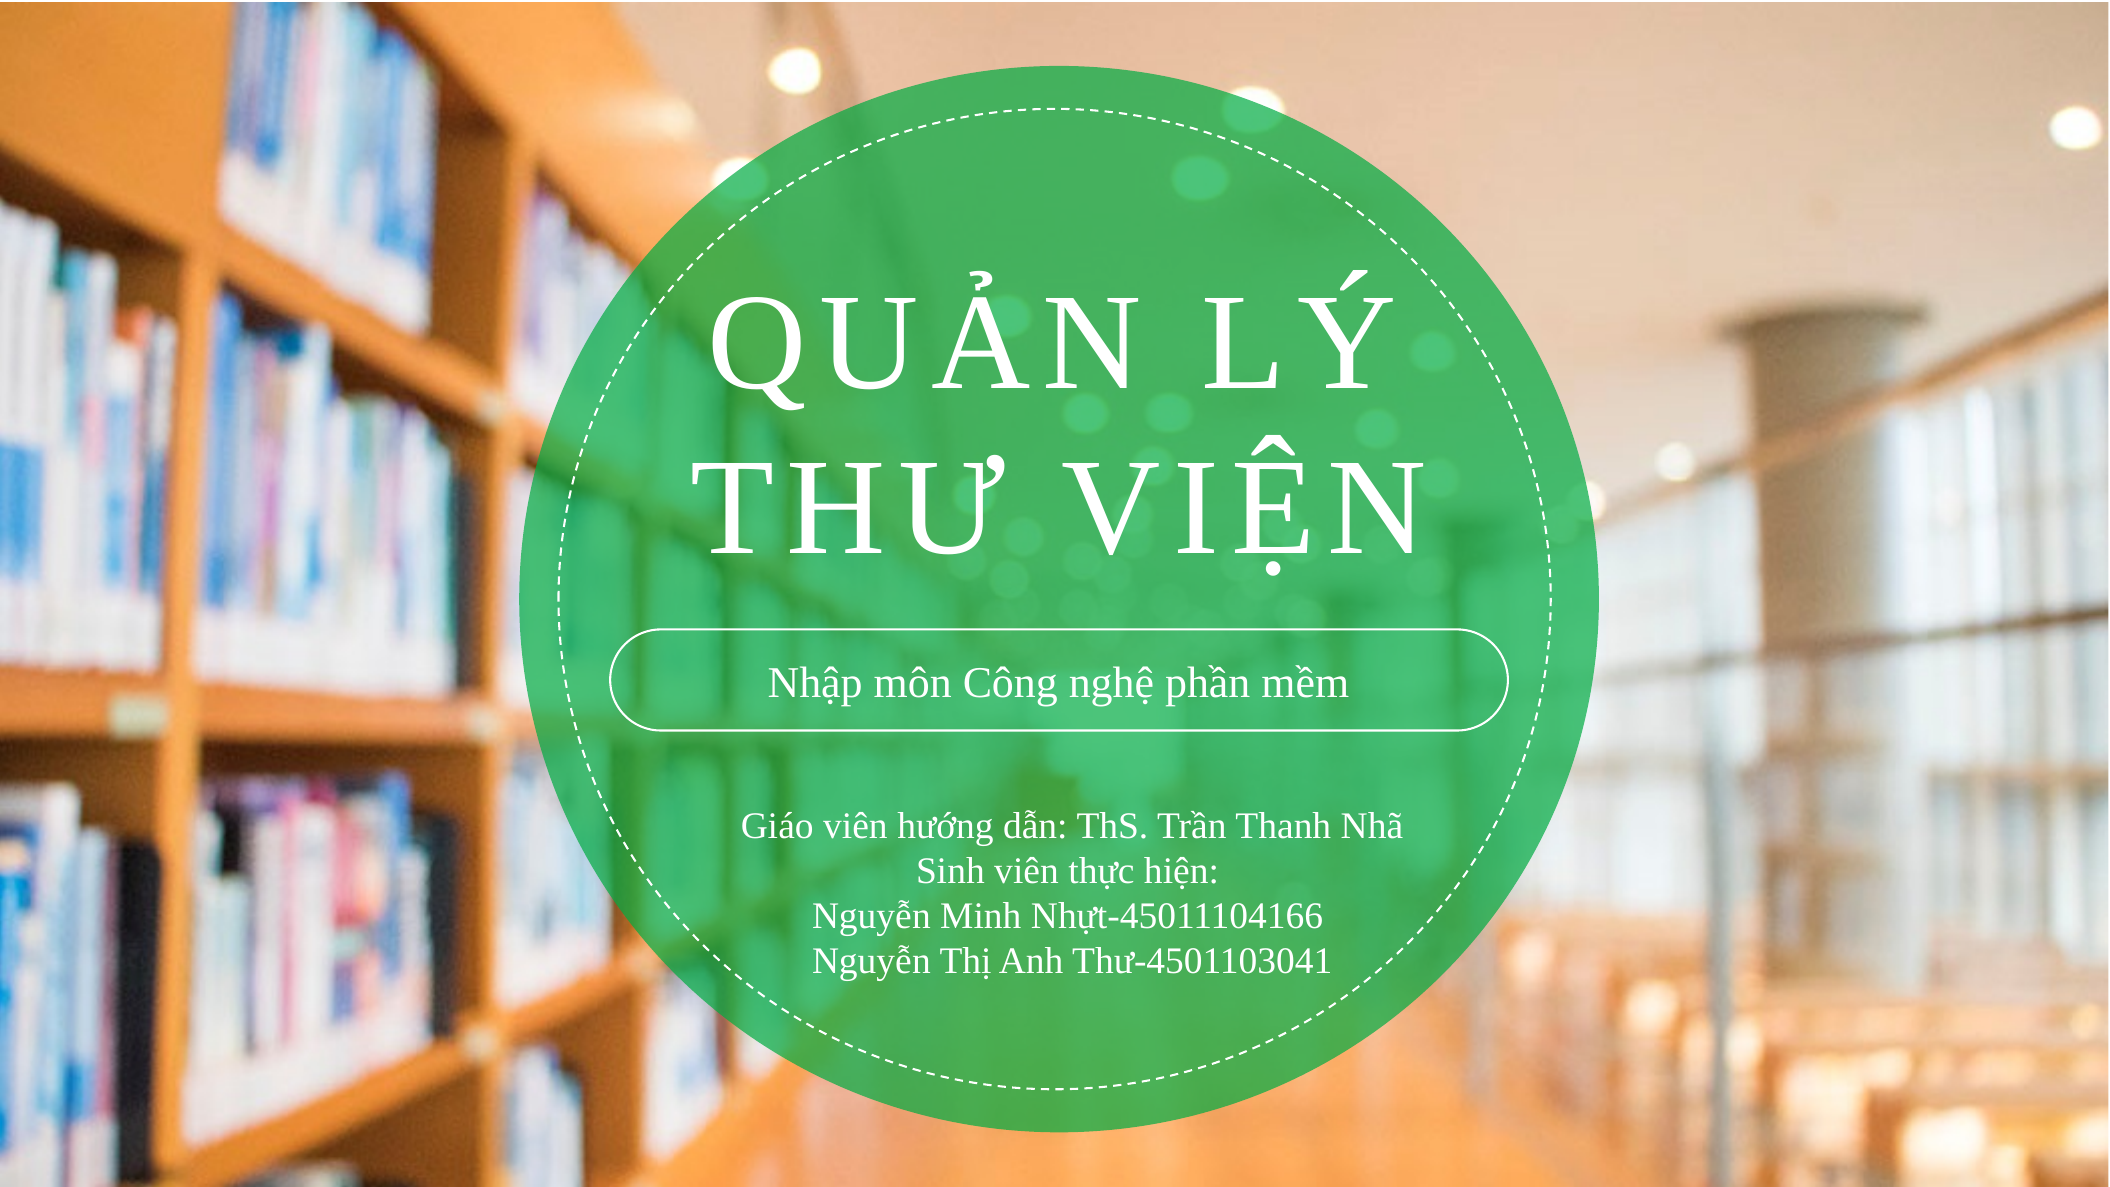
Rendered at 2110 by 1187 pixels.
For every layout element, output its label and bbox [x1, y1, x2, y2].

text_box [0, 2, 2109, 1187]
text_box [519, 65, 1599, 1133]
